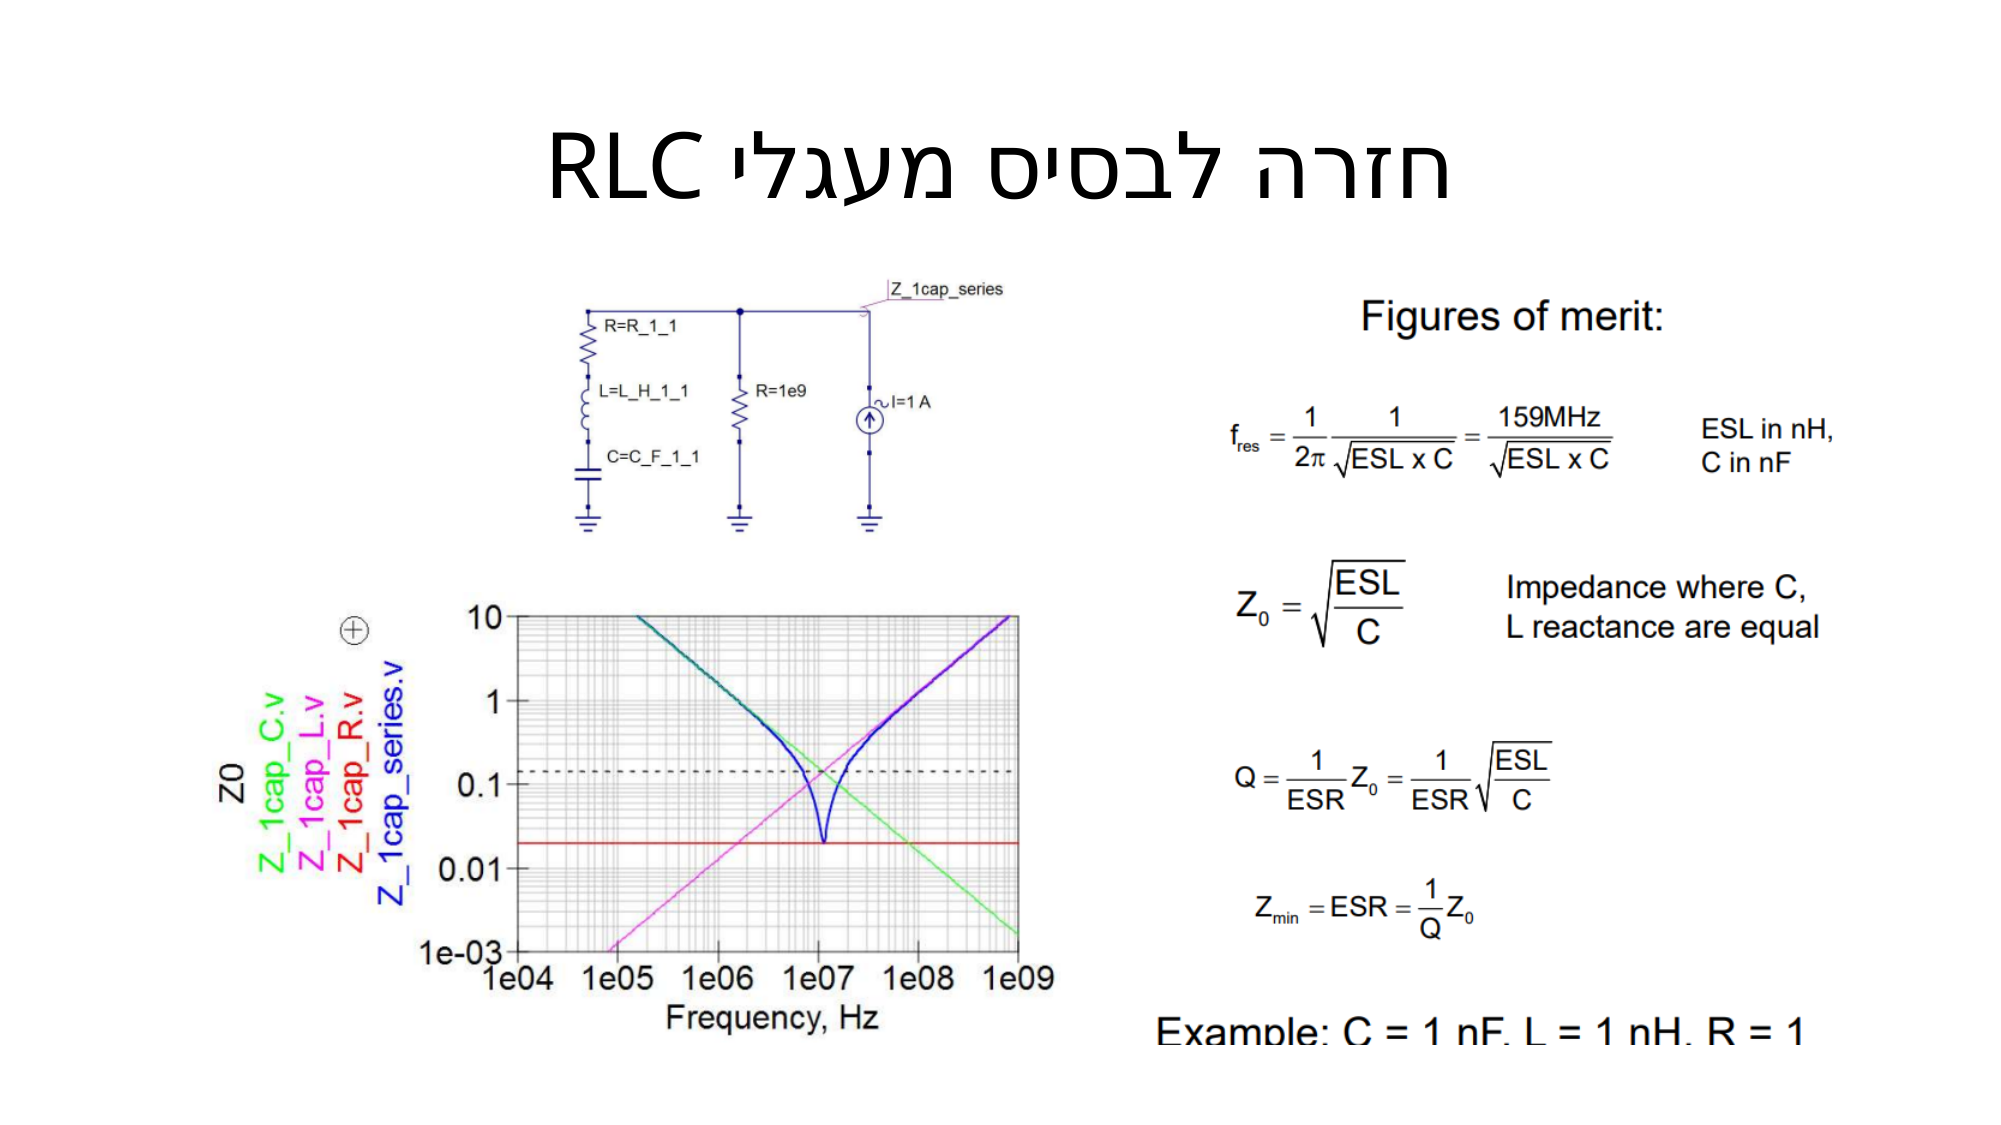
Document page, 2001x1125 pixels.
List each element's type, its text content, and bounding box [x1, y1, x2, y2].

picture [206, 277, 1863, 1045]
title חזרה לבסיס מעגלי RLC [137, 59, 1863, 278]
